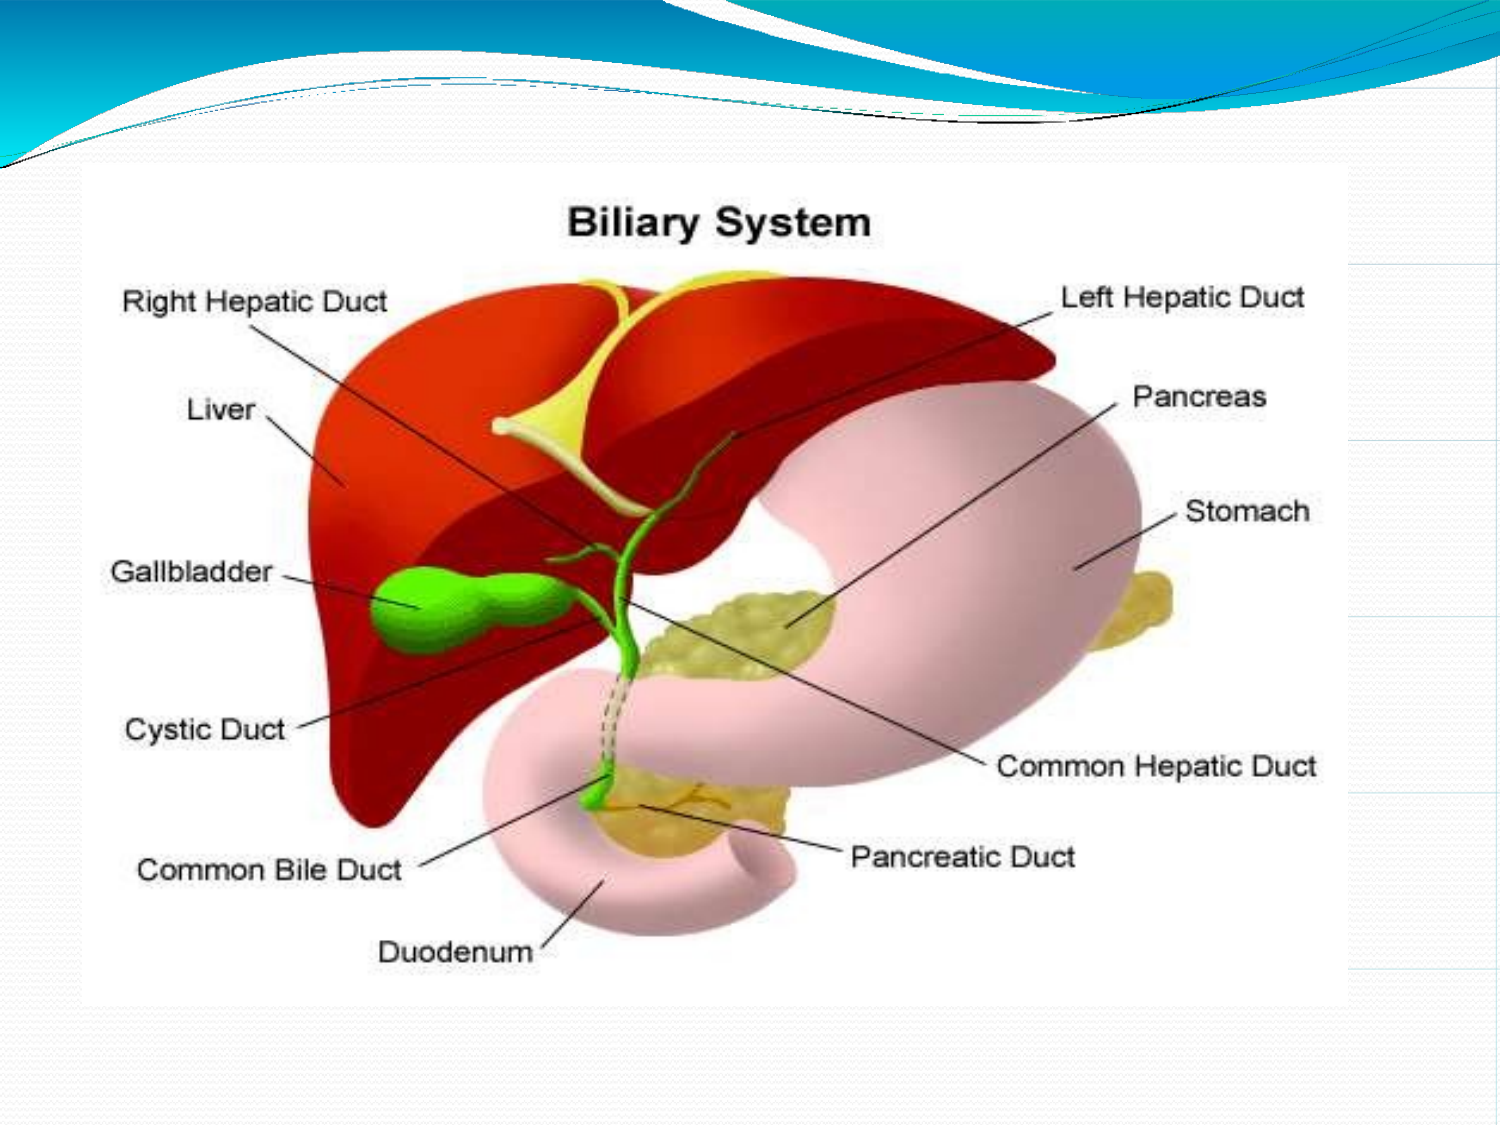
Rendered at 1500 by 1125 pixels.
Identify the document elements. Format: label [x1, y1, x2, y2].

picture [81, 163, 1348, 1006]
text_box [0, 0, 1500, 1125]
